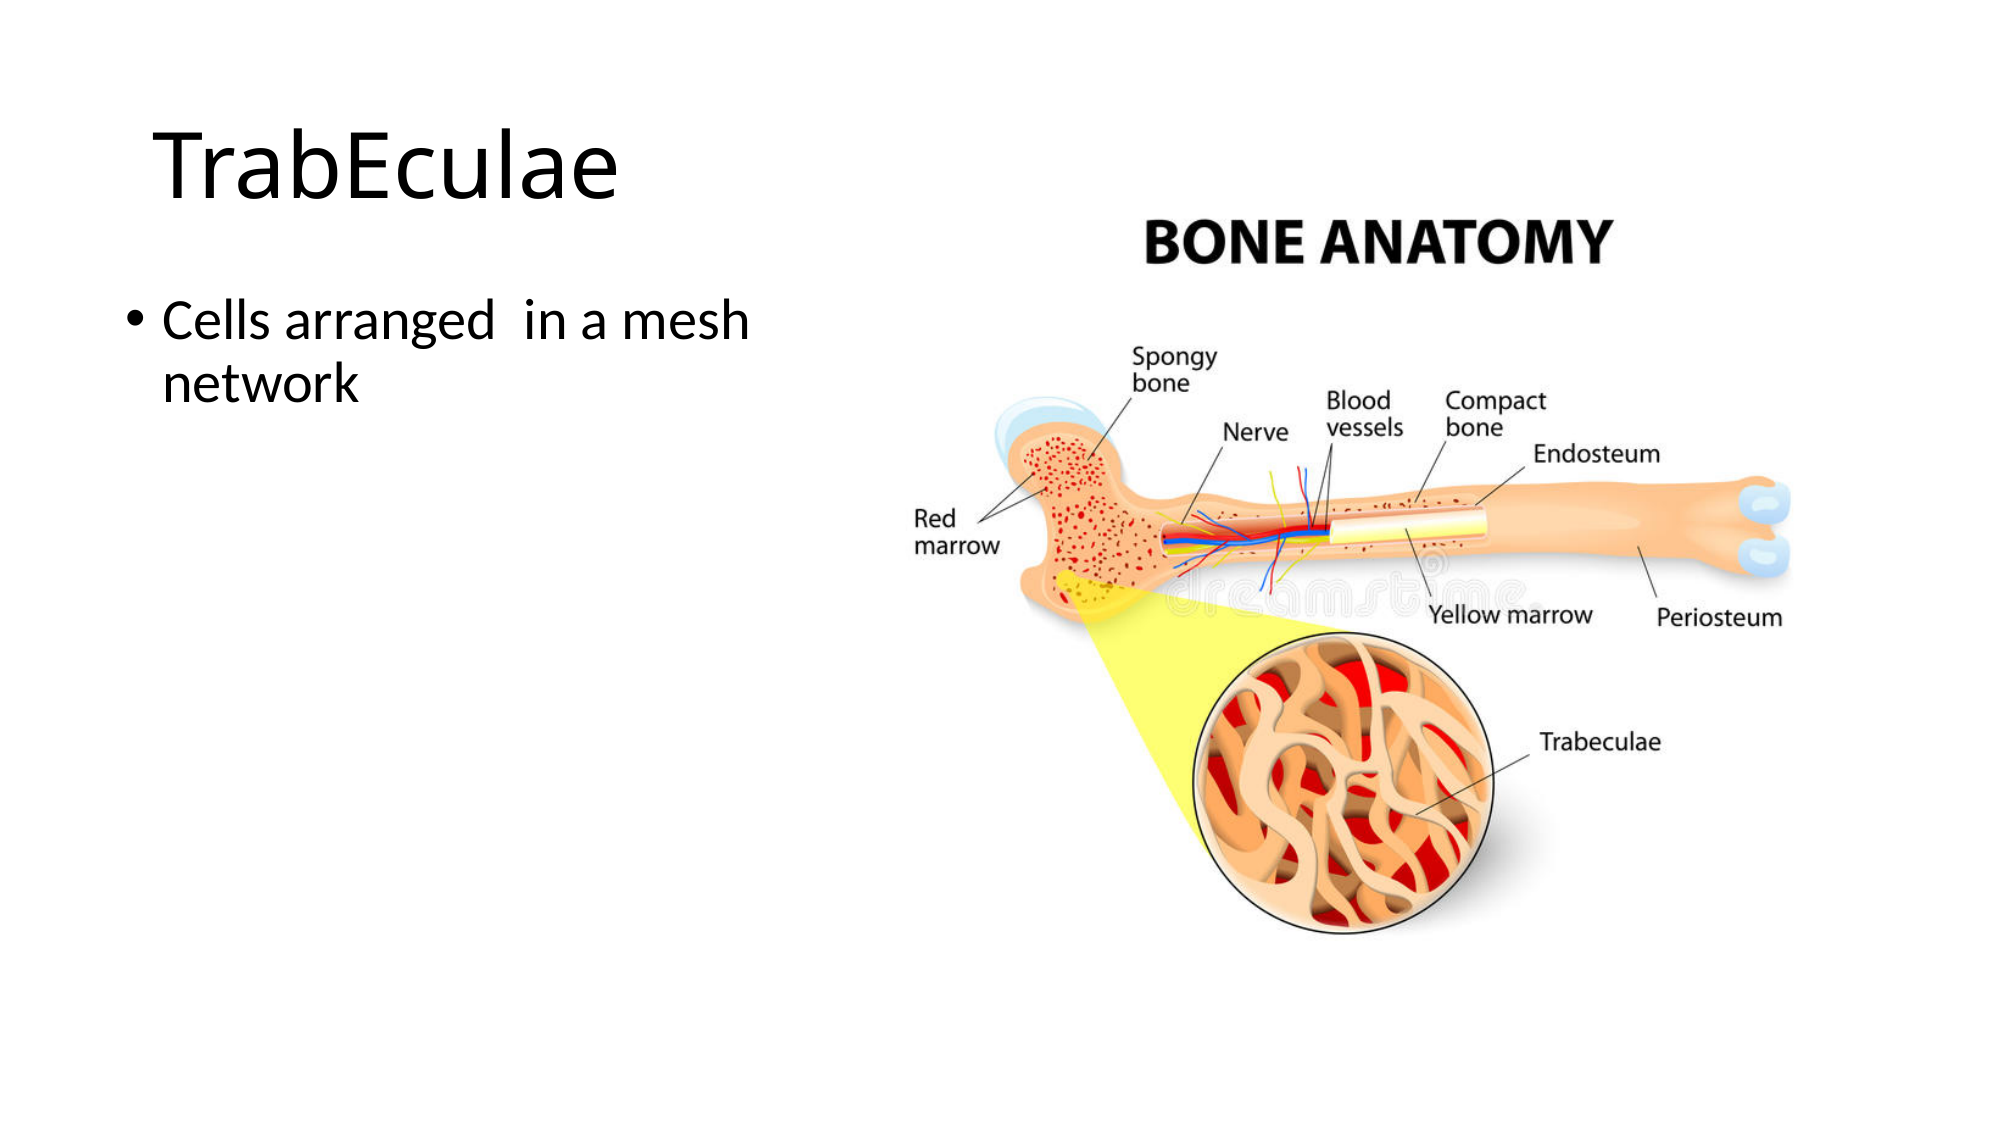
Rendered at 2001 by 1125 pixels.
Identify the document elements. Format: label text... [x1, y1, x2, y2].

list Cells arranged in a mesh network [110, 281, 867, 935]
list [867, 170, 1842, 992]
title TrabEculae [137, 59, 1863, 278]
